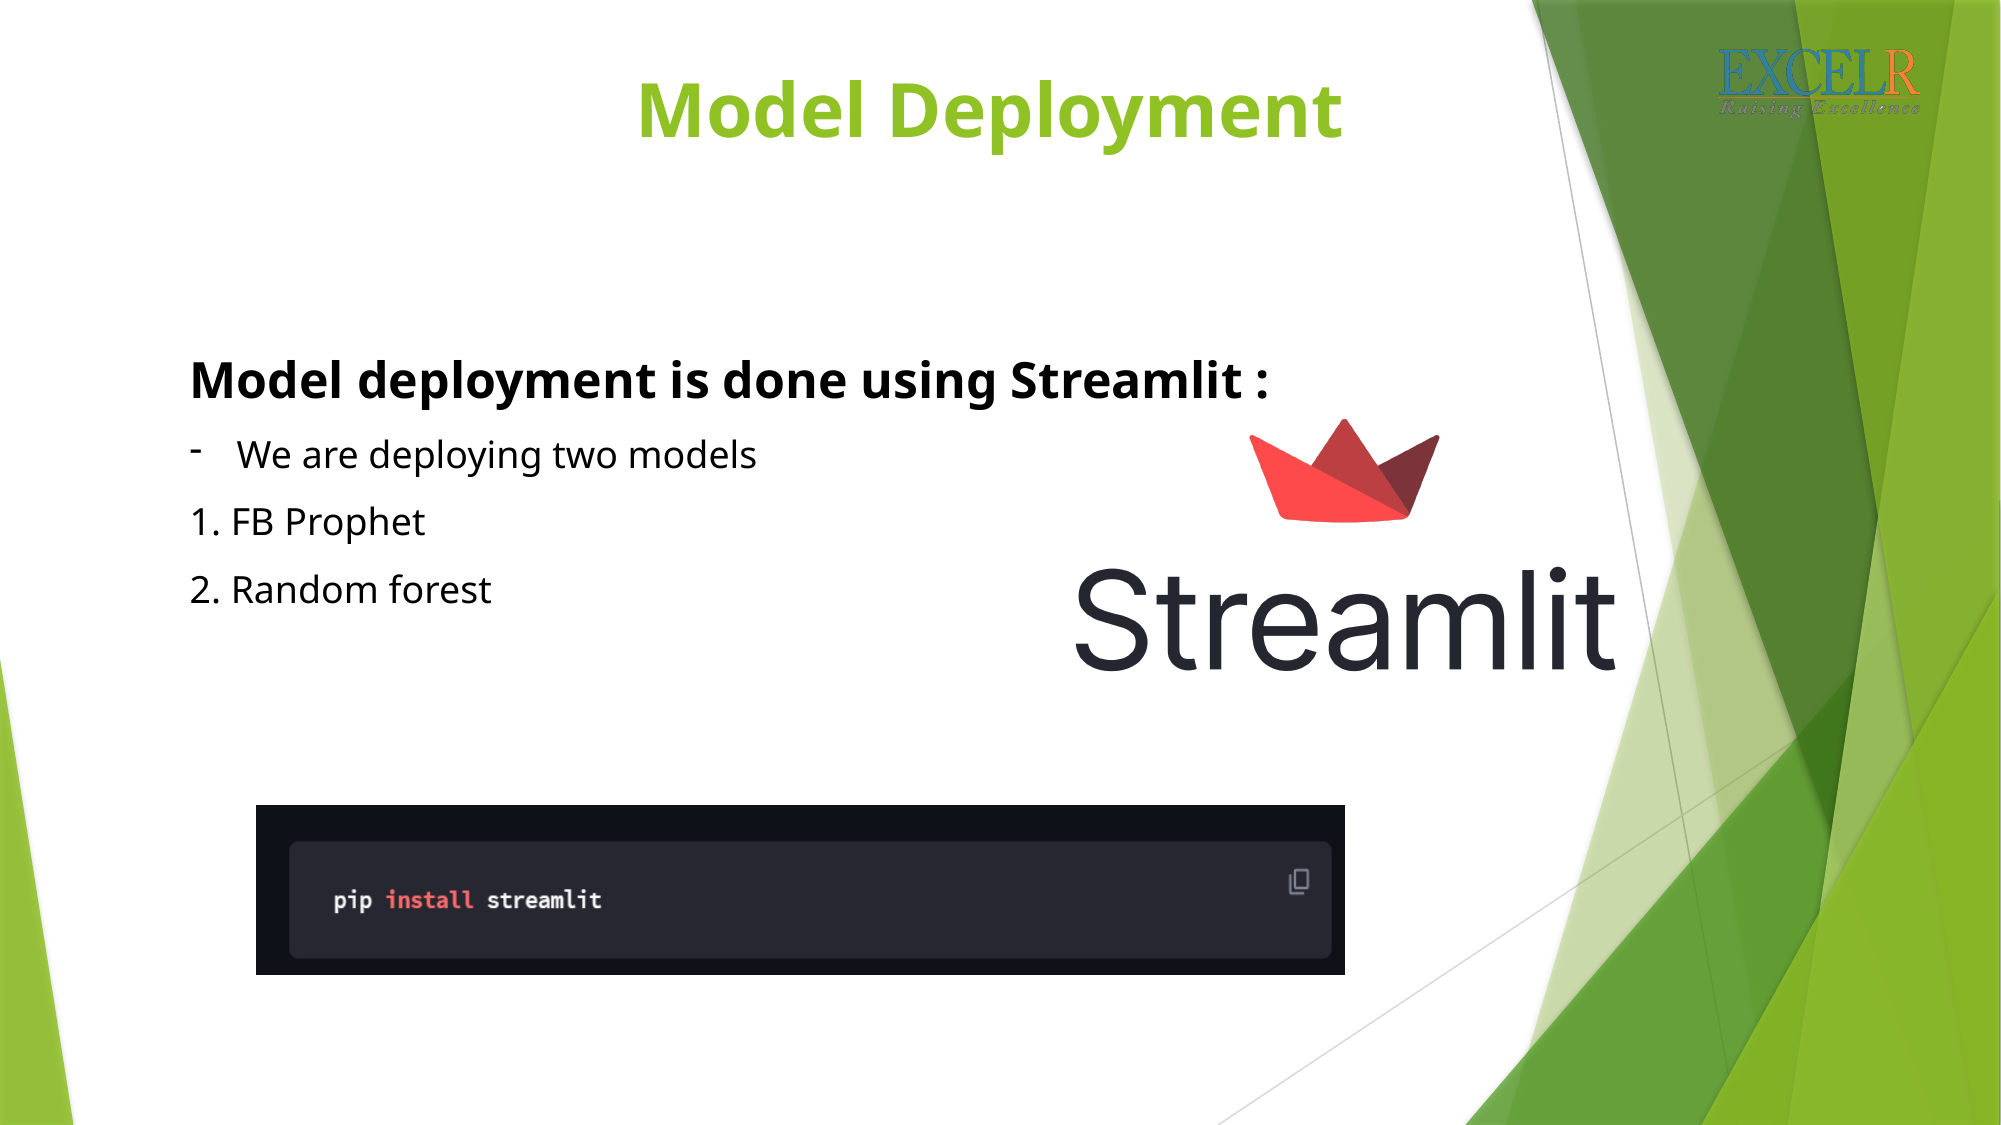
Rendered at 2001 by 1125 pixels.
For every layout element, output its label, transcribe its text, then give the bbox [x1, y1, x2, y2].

picture [999, 342, 1690, 747]
text_box Model deployment is done using Streamlit : We are deploying two models 1. FB Prophet 2. Random forest [174, 311, 1825, 619]
title Model Deployment [174, 55, 1825, 281]
picture [1719, 49, 1920, 119]
picture [255, 804, 1345, 975]
